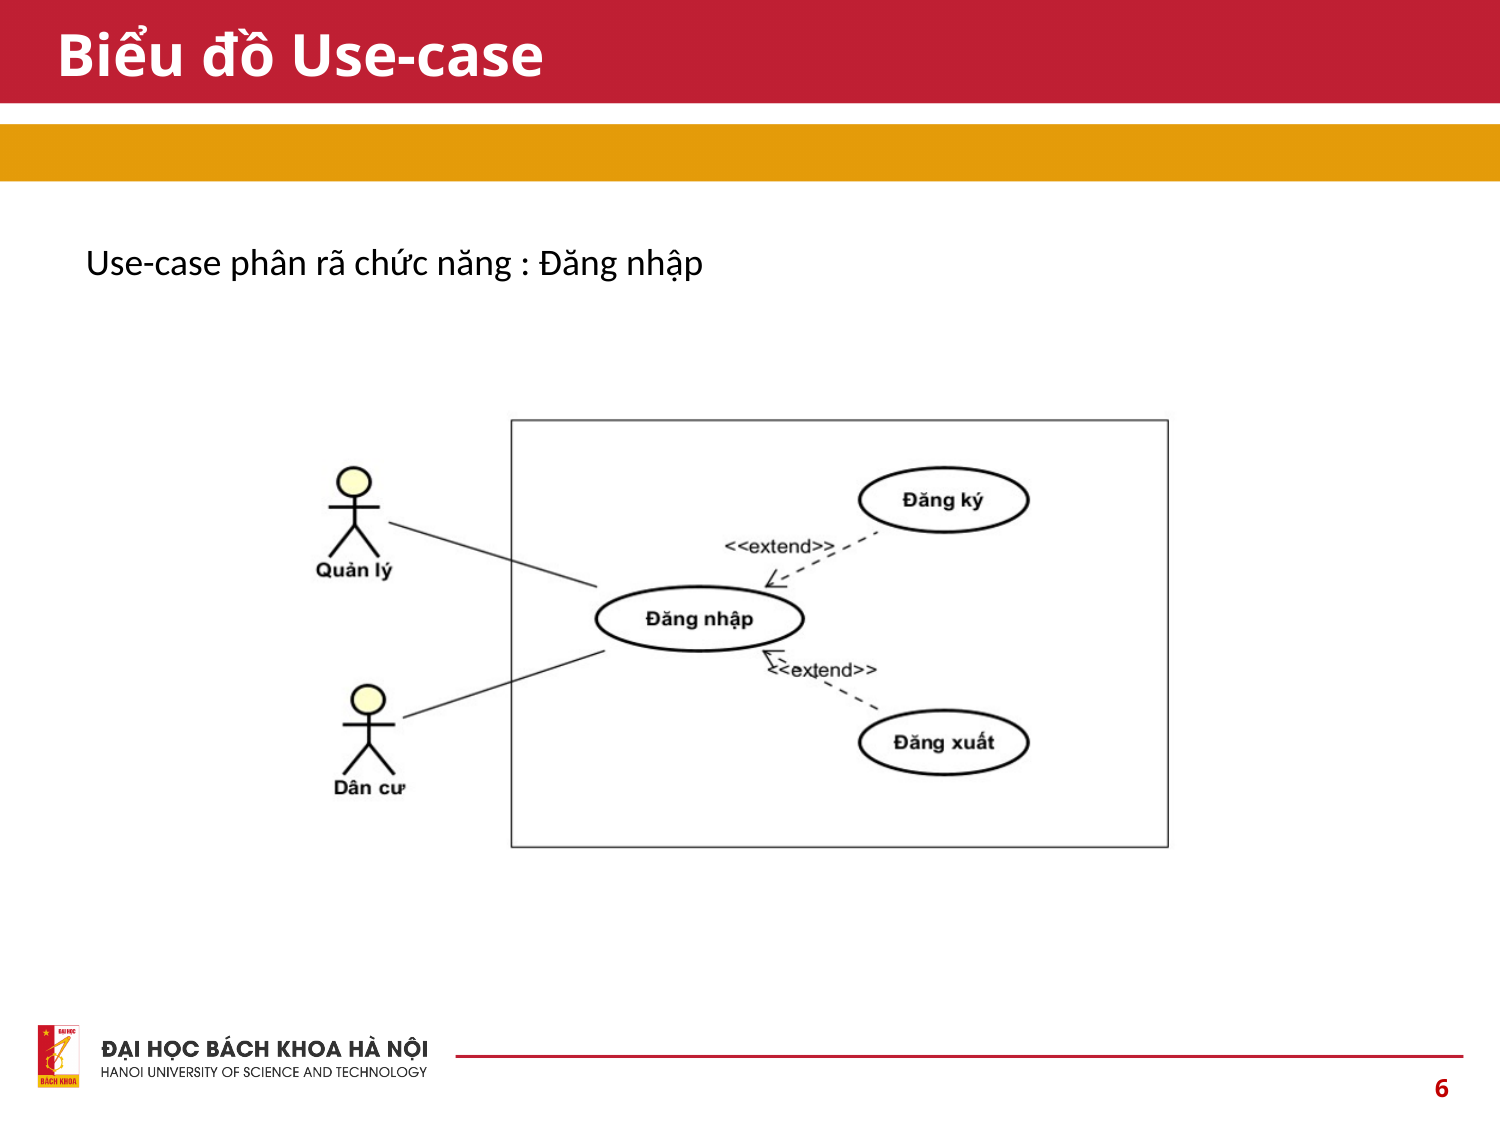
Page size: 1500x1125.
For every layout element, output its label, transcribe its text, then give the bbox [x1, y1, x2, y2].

slide_number 6 [1126, 1065, 1464, 1125]
picture [0, 0, 1500, 1125]
title Biểu đồ Use-case [41, 18, 1459, 90]
text_box Use-case phân rã chức năng : Đăng nhập [71, 230, 1017, 291]
